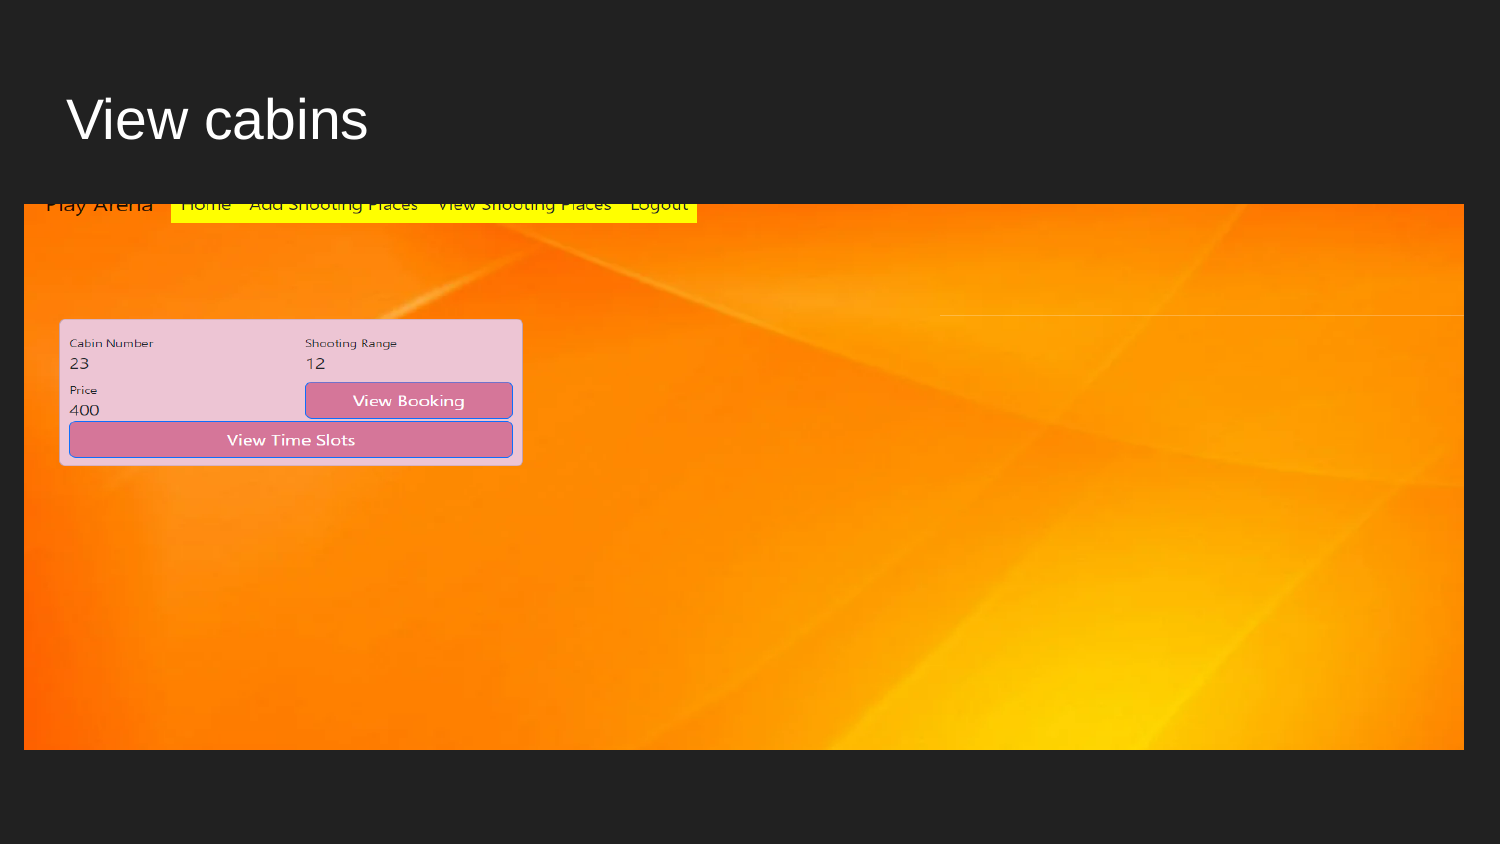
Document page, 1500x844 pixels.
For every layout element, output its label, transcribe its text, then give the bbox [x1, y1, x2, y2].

title View cabins [51, 72, 1449, 167]
picture [24, 203, 1464, 750]
